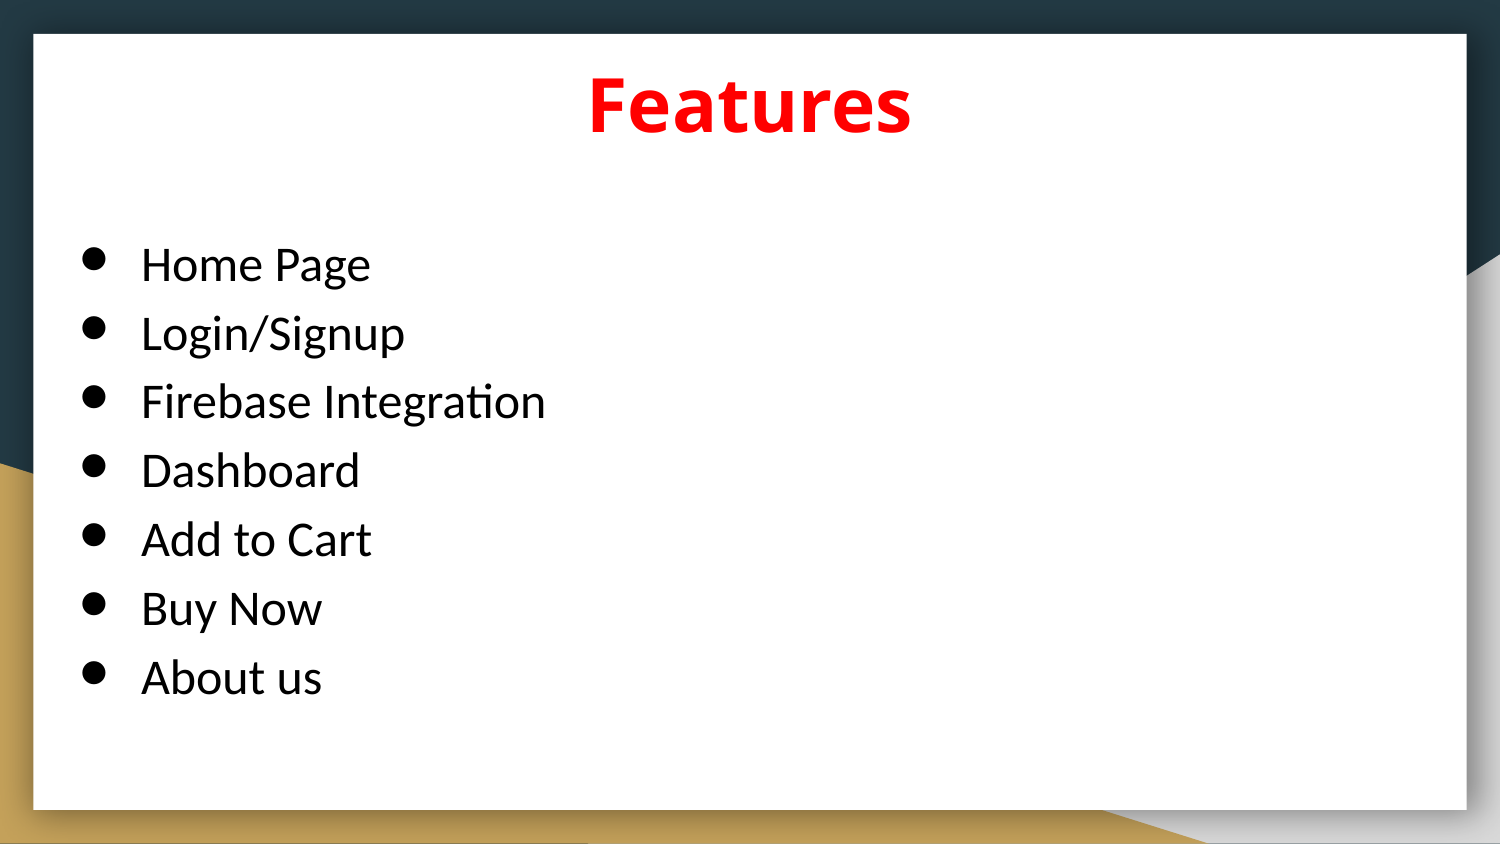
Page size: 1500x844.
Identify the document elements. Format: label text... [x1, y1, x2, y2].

text_box Features [51, 40, 1449, 165]
list Home Page Login/Signup Firebase Integration Dashboard Add to Cart Buy Now About us [51, 206, 1449, 734]
